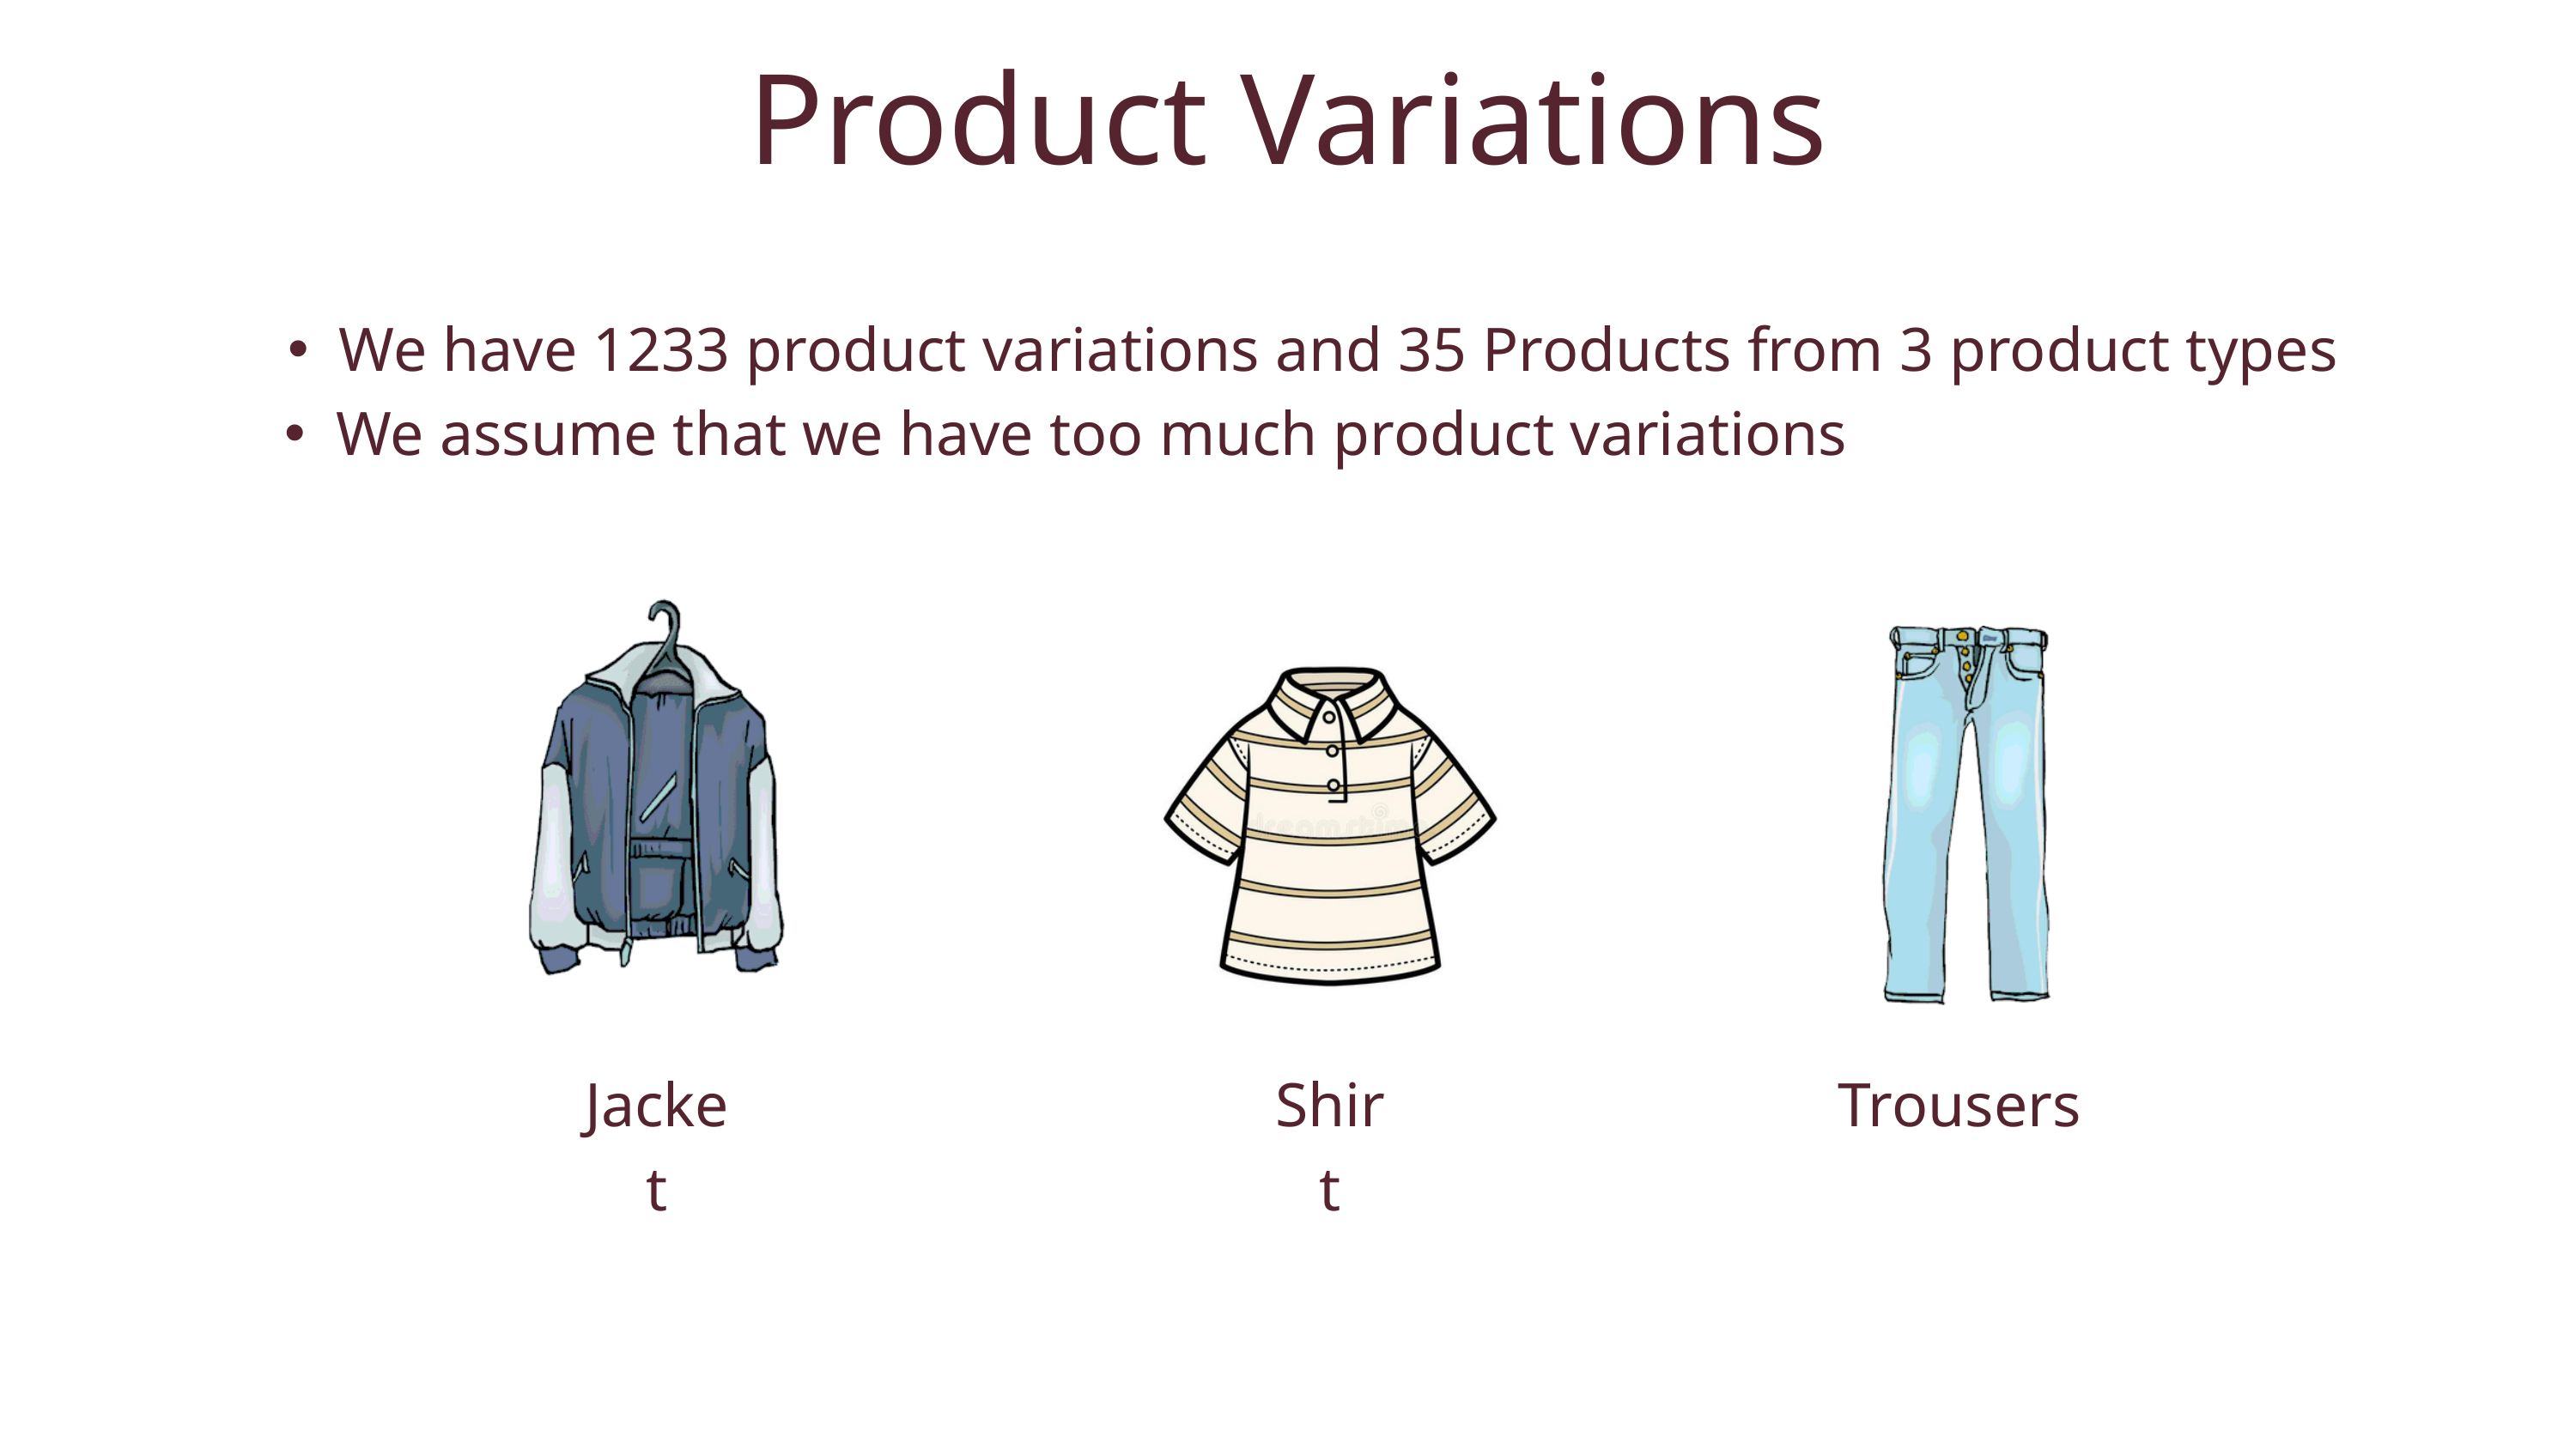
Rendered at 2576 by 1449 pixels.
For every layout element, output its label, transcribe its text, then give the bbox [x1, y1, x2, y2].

text_box Product Variations [684, 14, 1892, 190]
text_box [420, 569, 2156, 1133]
text_box We have 1233 product variations and 35 Products from 3 product types We assume that we have too much product variations [234, 300, 2342, 468]
